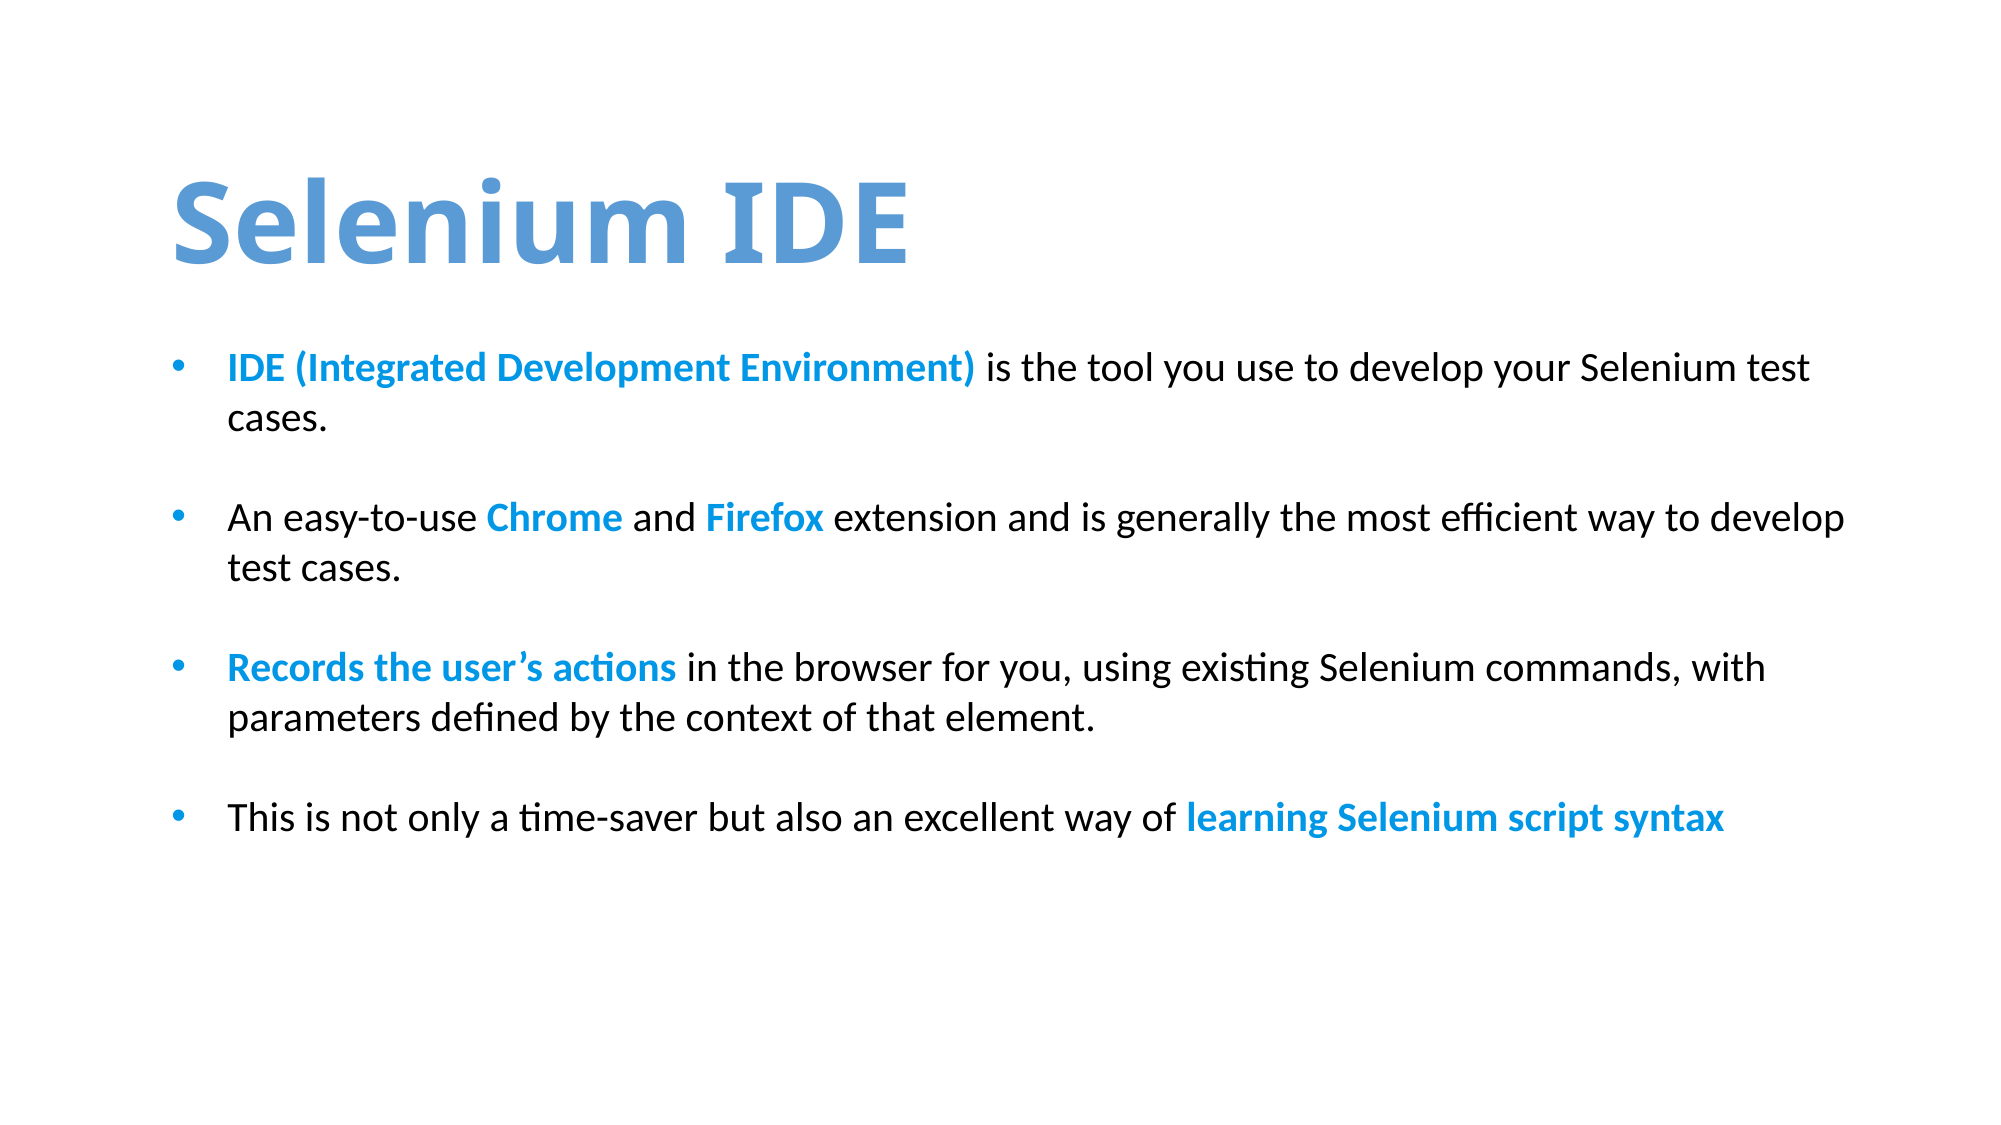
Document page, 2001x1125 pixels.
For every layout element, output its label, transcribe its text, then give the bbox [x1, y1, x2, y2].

title Selenium IDE [156, 56, 1908, 295]
text_box IDE (Integrated Development Environment) is the tool you use to develop your Selenium test cases. An easy-to-use Chrome and Firefox extension and is generally the most efficient way to develop test cases. Records the user’s actions in the browser for you, using existing Selenium commands, with parameters defined by the context of that element. This is not only a time-saver but also an excellent way of learning Selenium script syntax [156, 332, 1908, 848]
